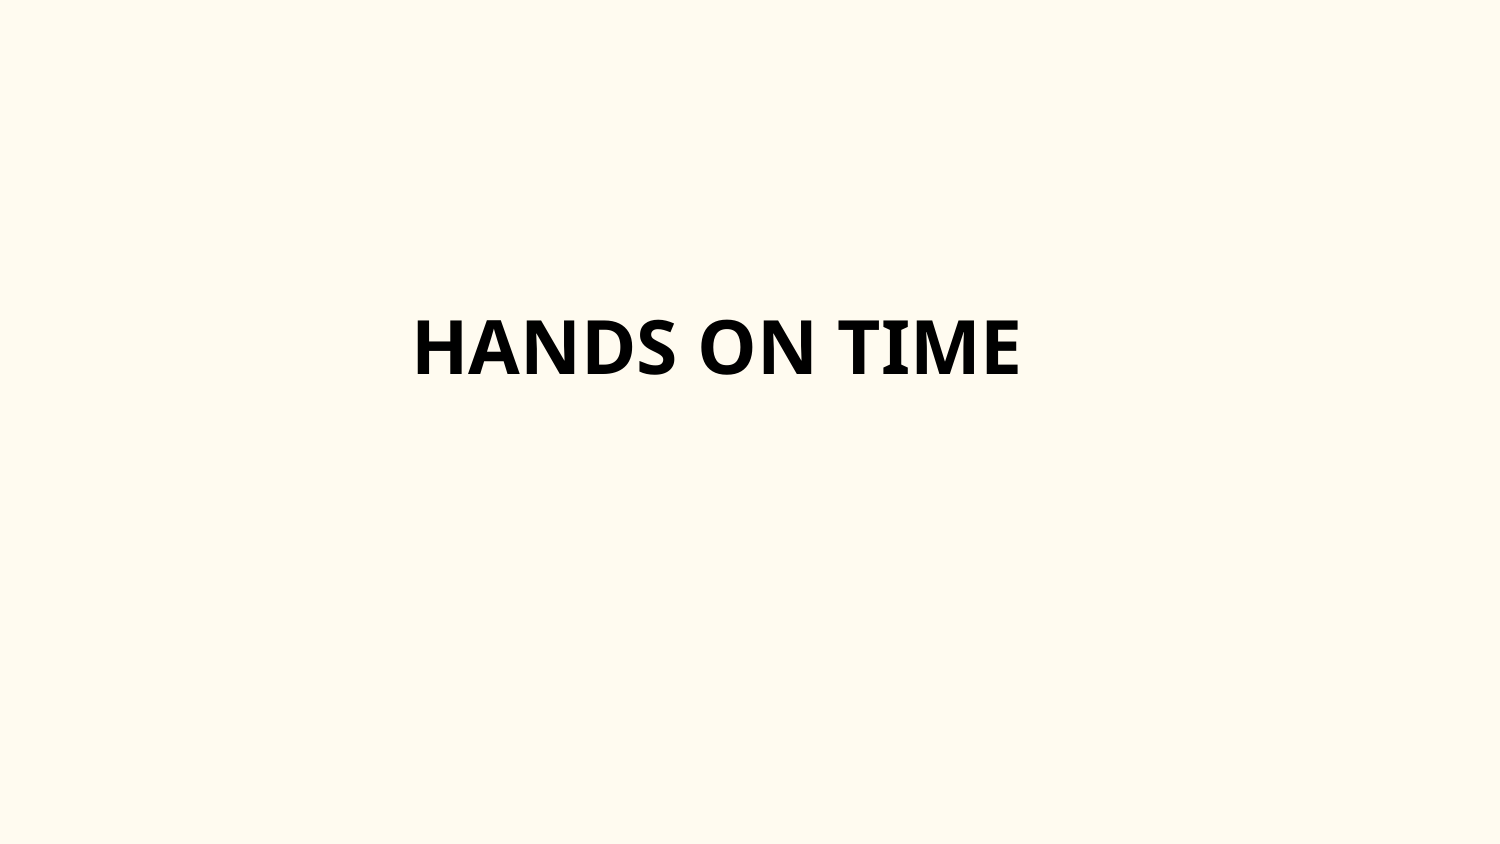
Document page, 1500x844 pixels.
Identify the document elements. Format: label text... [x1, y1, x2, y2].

text_box HANDS ON TIME [143, 284, 1357, 405]
